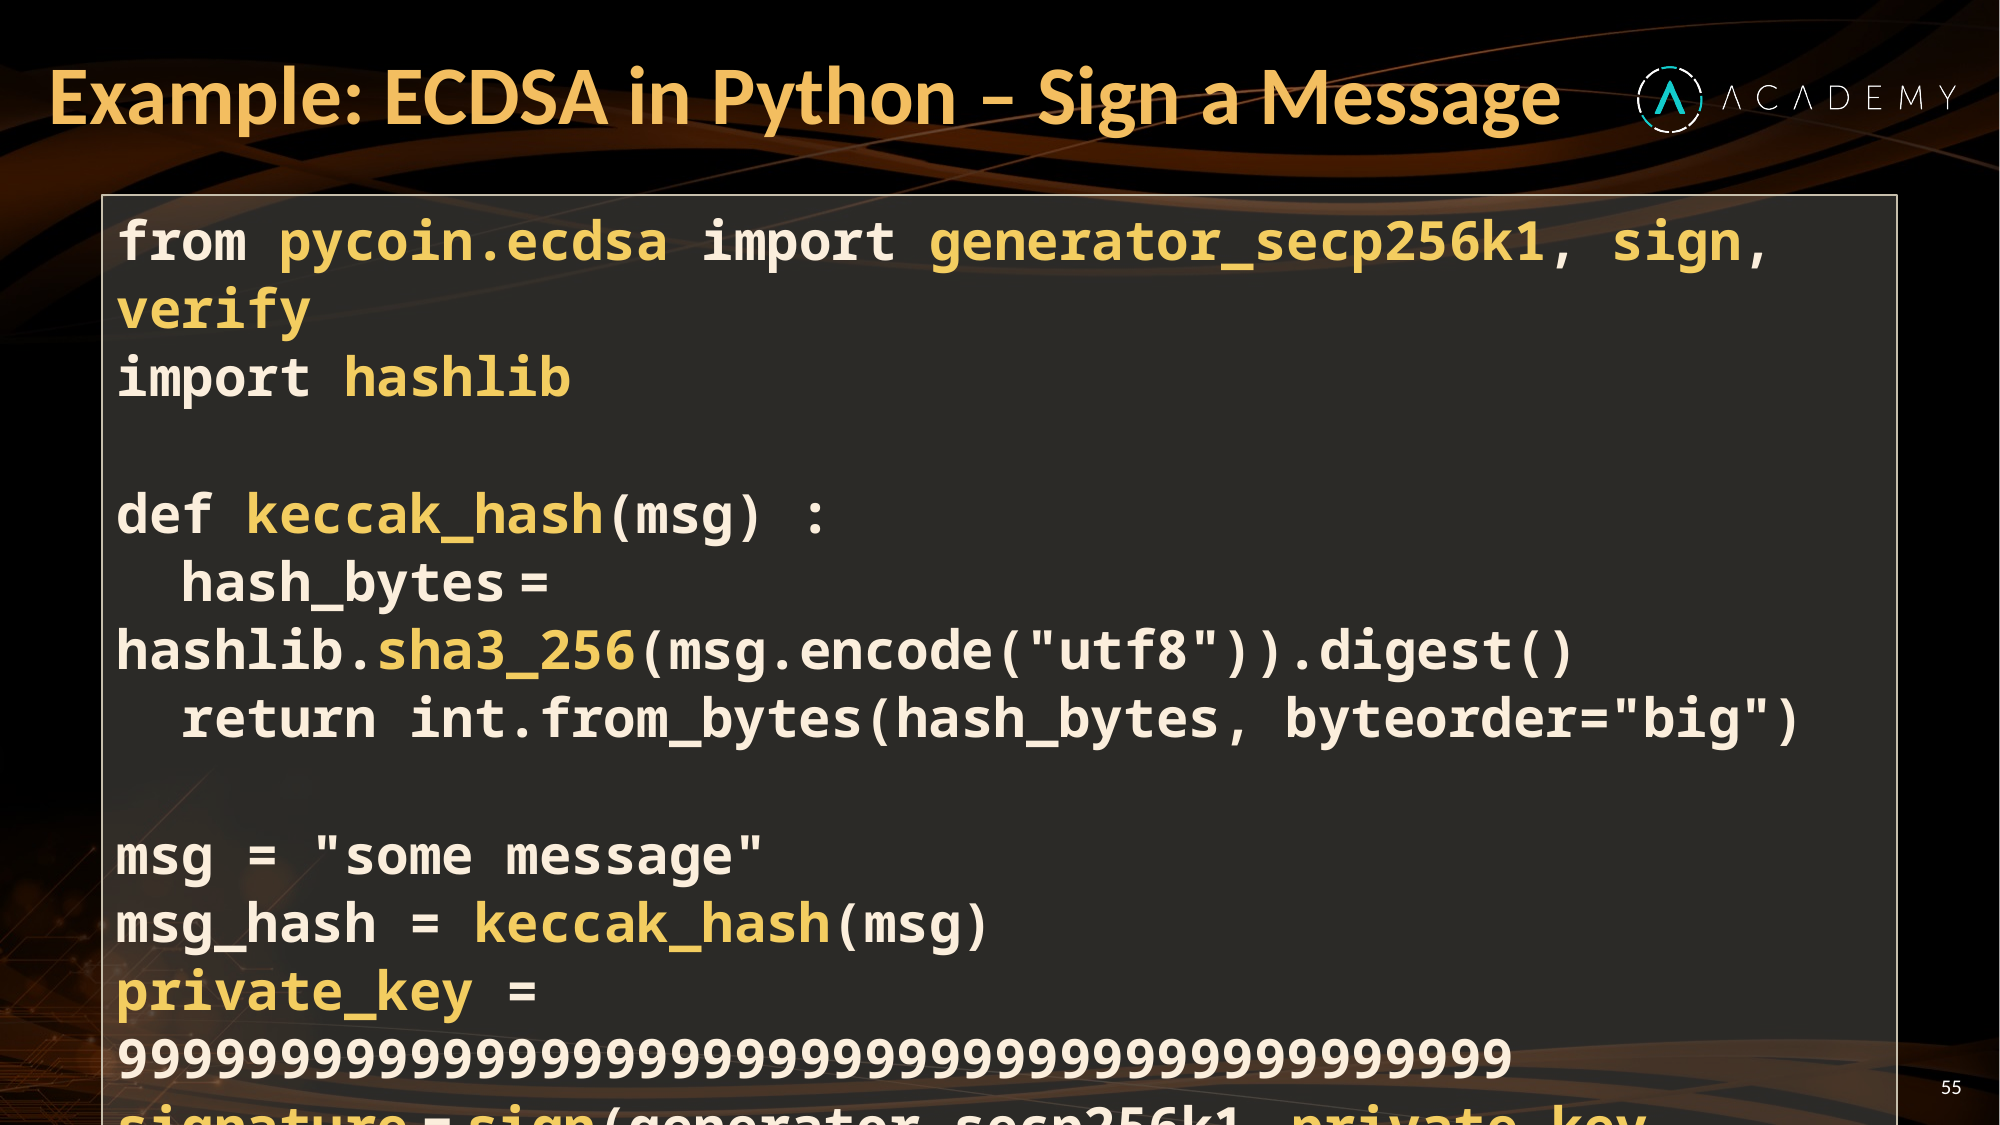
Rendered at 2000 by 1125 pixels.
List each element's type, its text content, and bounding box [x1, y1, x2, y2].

slide_number 55 [1898, 1070, 1968, 1103]
title Example: ECDSA in Python – Sign a Message [30, 6, 1602, 189]
picture [0, 0, 2000, 1125]
text_box from pycoin.ecdsa import generator_secp256k1, sign, verify import hashlib def keccak_hash(msg) : hash_bytes = hashlib.sha3_256(msg.encode("utf8")).digest() return int.from_bytes(hash_bytes, byteorder="big") msg = "some message" msg_hash = keccak_hash(msg) private_key = 9999999999999999999999999999999999999999999 signature = sign(generator_secp256k1, private_key, msg_hash) print("signature = " + str(signature)) [102, 195, 1898, 1125]
